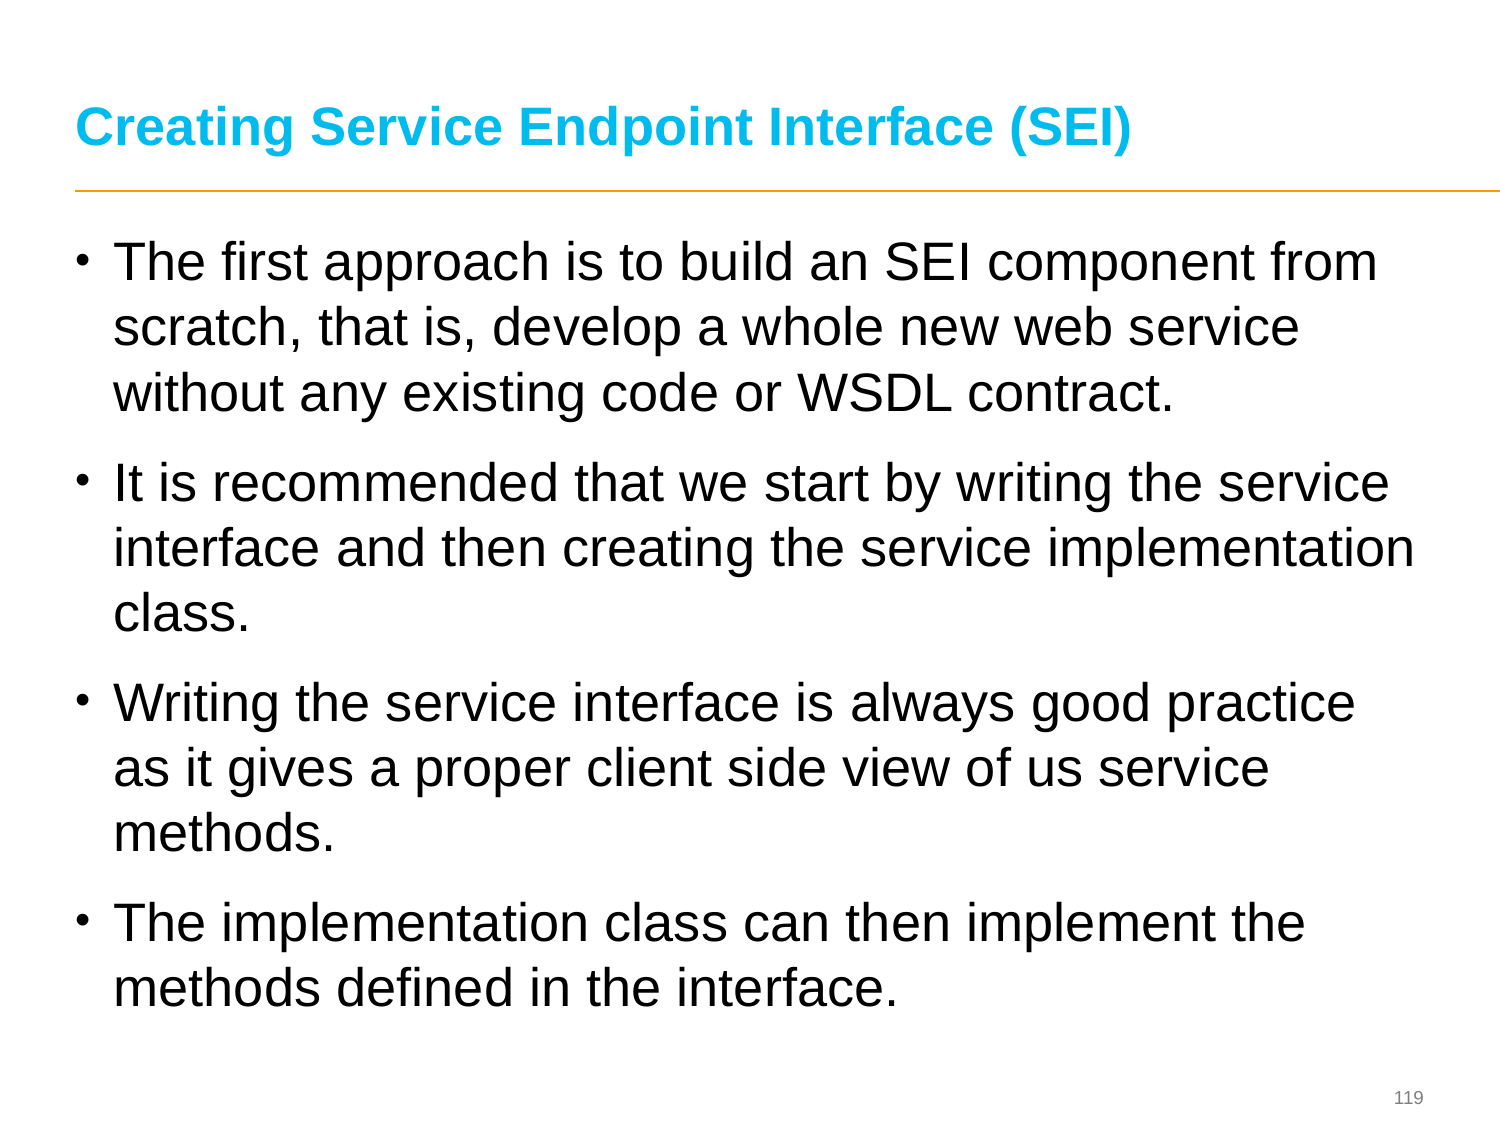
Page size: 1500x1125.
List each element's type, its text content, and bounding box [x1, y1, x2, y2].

list The first approach is to build an SEI component from scratch, that is, develop a whole new web service without any existing code or WSDL contract. It is recommended that we start by writing the service interface and then creating the service implementation class. Writing the service interface is always good practice as it gives a proper client side view of us service methods. The implementation class can then implement the methods defined in the interface. [75, 226, 1425, 1018]
title Creating Service Endpoint Interface (SEI) [75, 27, 1422, 157]
